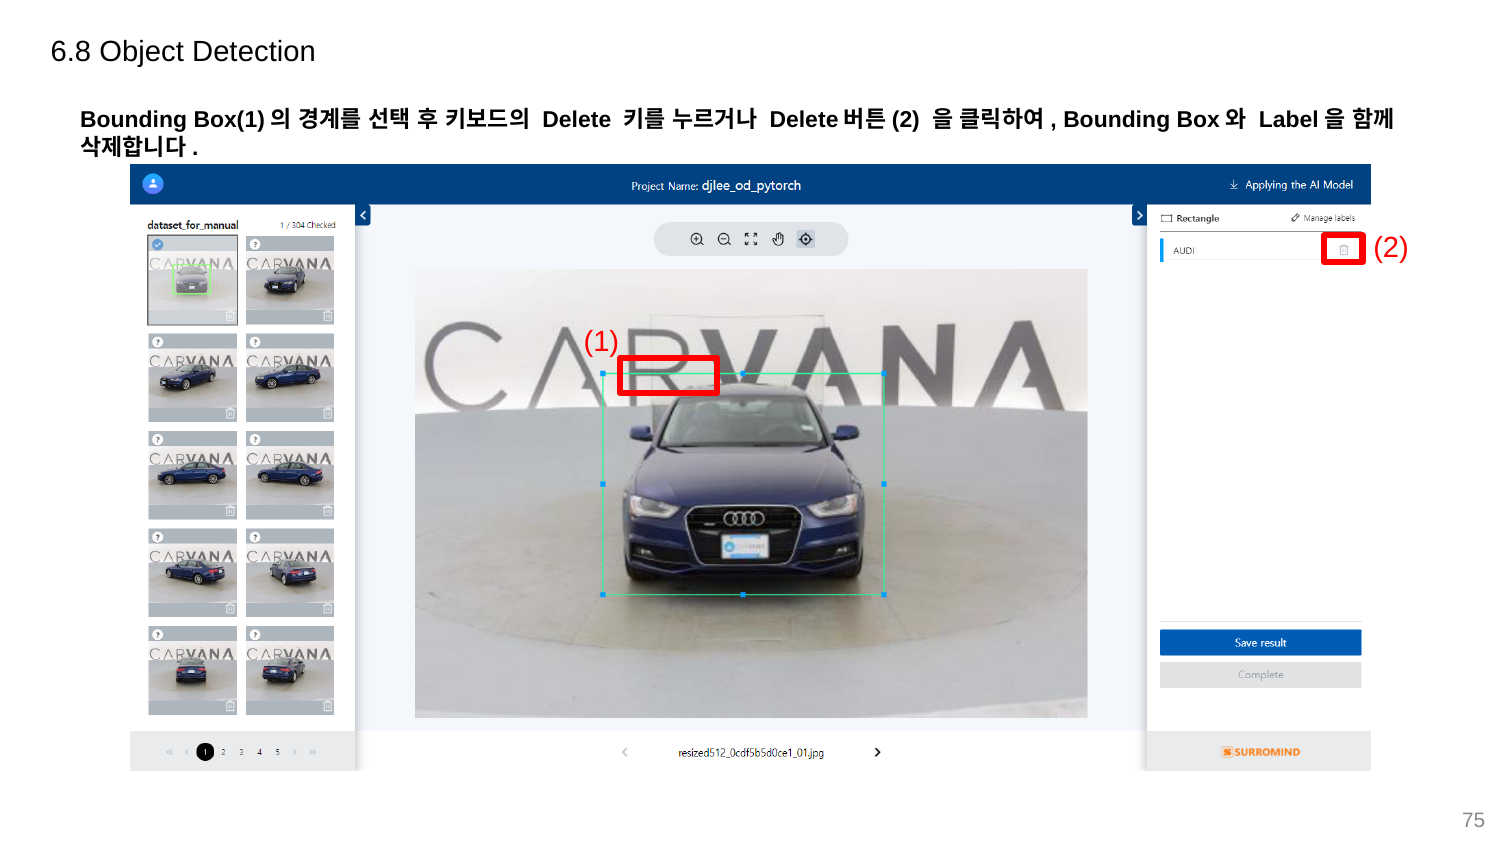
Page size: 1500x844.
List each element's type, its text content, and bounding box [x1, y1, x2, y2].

text_box Bounding Box(1)의 경계를 선택 후 키보드의 Delete 키를 누르거나 Delete버튼(2) 을 클릭하여, Bounding Box와 Label을 함께 삭제합니다. [65, 97, 1447, 168]
text_box 6.8 Object Detection [35, 7, 1340, 76]
slide_number 75 [1162, 796, 1500, 842]
text_box (2) [1375, 213, 1432, 279]
picture [130, 164, 1371, 771]
